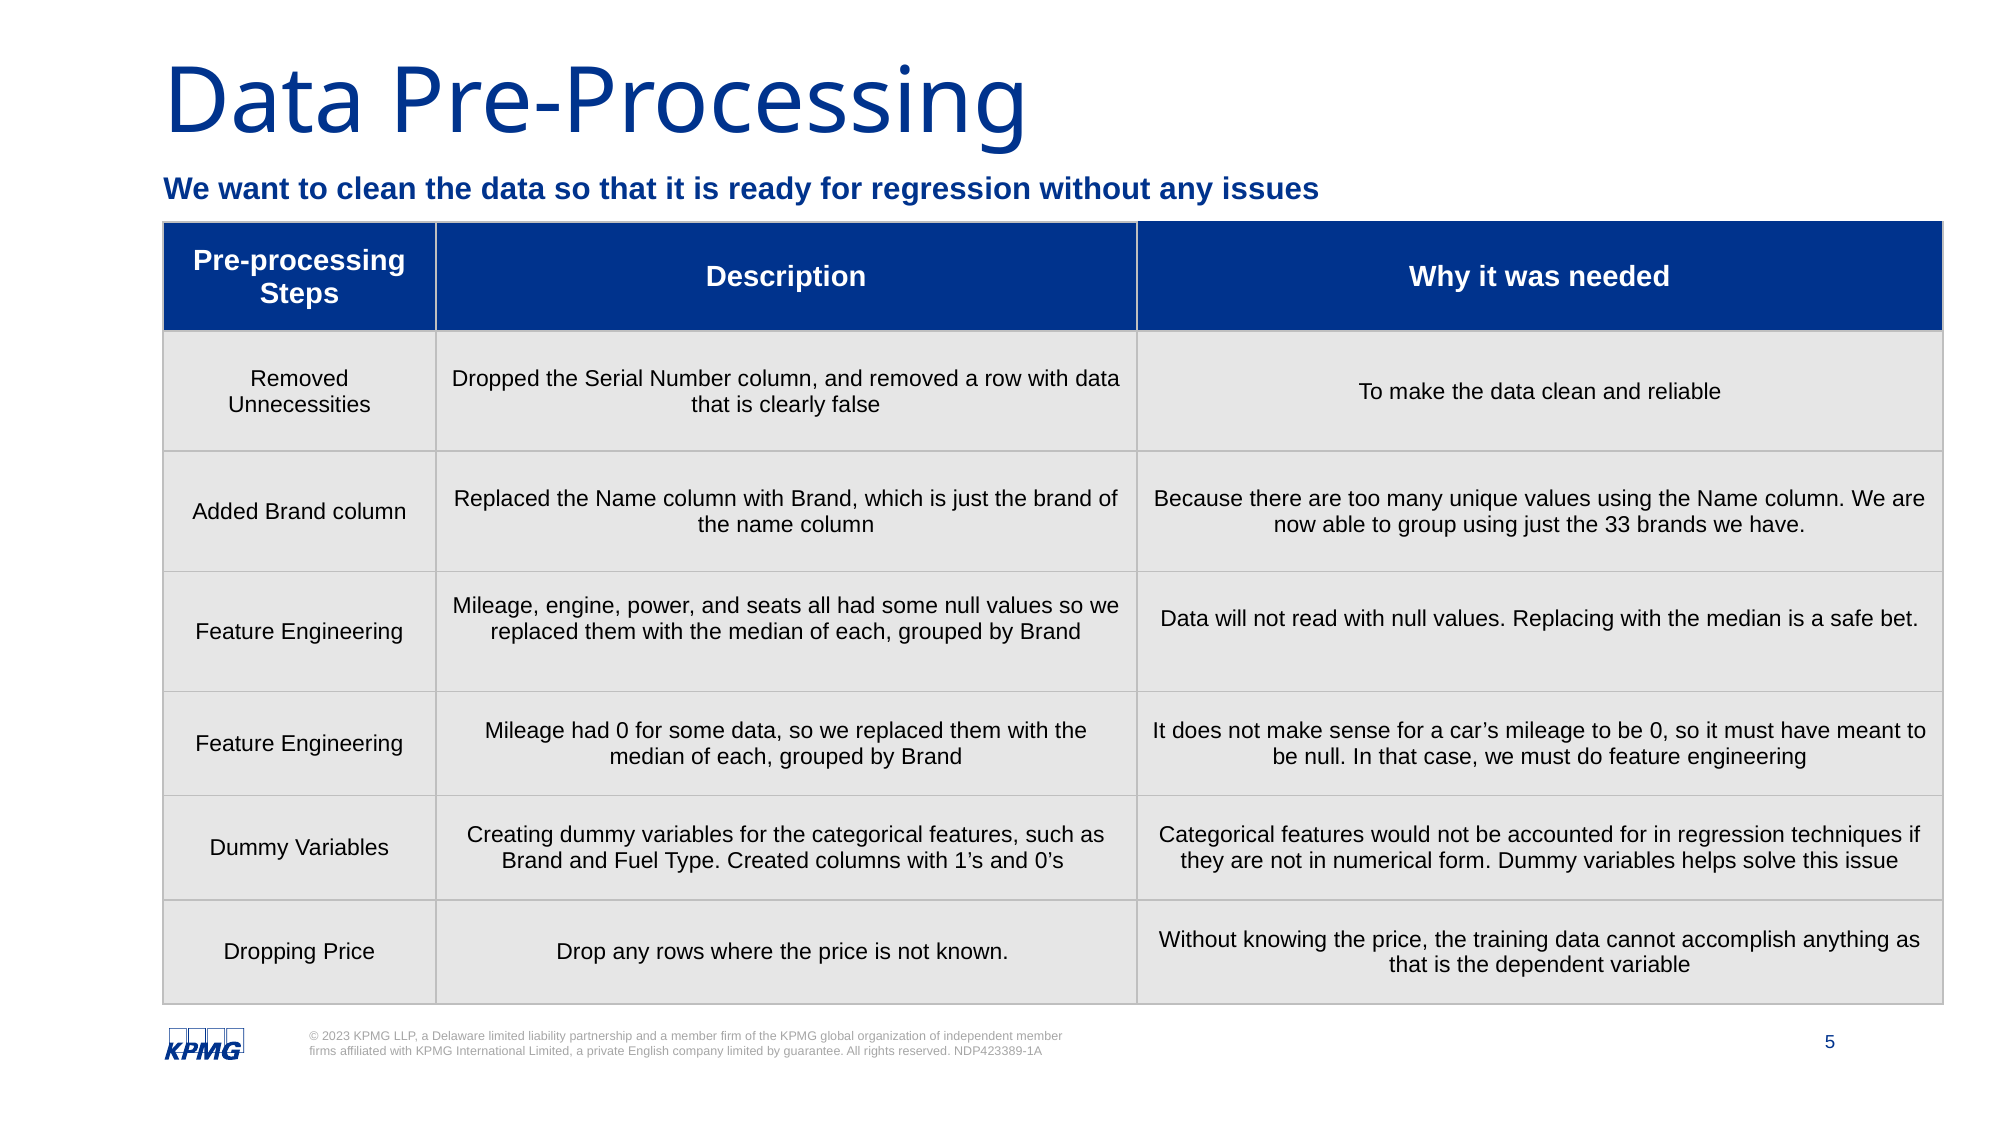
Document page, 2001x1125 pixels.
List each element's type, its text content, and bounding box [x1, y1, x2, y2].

table_cell To make the data clean and reliable [1138, 332, 1942, 450]
table_cell Feature Engineering [164, 572, 435, 691]
table_cell Because there are too many unique values using the Name column. We are now able to group using just the 33 brands we have. [1138, 452, 1942, 571]
table_cell Data will not read with null values. Replacing with the median is a safe bet. [1138, 572, 1942, 691]
table_cell Without knowing the price, the training data cannot accomplish anything as that is the dependent variable [1138, 901, 1942, 1003]
text_box We want to clean the data so that it is ready for regression without any issues [163, 168, 1812, 221]
table_cell Dropped the Serial Number column, and removed a row with data that is clearly false [437, 332, 1136, 450]
table_cell Drop any rows where the price is not known. [437, 901, 1136, 1003]
table_cell It does not make sense for a car’s mileage to be 0, so it must have meant to be null. In that case, we must do feature engineering [1138, 692, 1942, 795]
table_cell Dropping Price [164, 901, 435, 1003]
table_cell Removed Unnecessities [164, 332, 435, 450]
table_header Description [437, 223, 1136, 330]
table_header Why it was needed [1138, 223, 1942, 330]
table_cell Mileage had 0 for some data, so we replaced them with the median of each, grouped by Brand [437, 692, 1136, 795]
table_header Pre-processing Steps [164, 223, 435, 330]
title Data Pre-Processing [163, 70, 1838, 159]
table_cell Creating dummy variables for the categorical features, such as Brand and Fuel Type. Created columns with 1’s and 0’s [437, 796, 1136, 899]
table_cell Feature Engineering [164, 692, 435, 795]
table_cell Categorical features would not be accounted for in regression techniques if they are not in numerical form. Dummy variables helps solve this issue [1138, 796, 1942, 899]
table_cell Added Brand column [164, 452, 435, 571]
table_cell Replaced the Name column with Brand, which is just the brand of the name column [437, 452, 1136, 571]
table_cell Mileage, engine, power, and seats all had some null values so we replaced them with the median of each, grouped by Brand [437, 572, 1136, 691]
table_cell Dummy Variables [164, 796, 435, 899]
